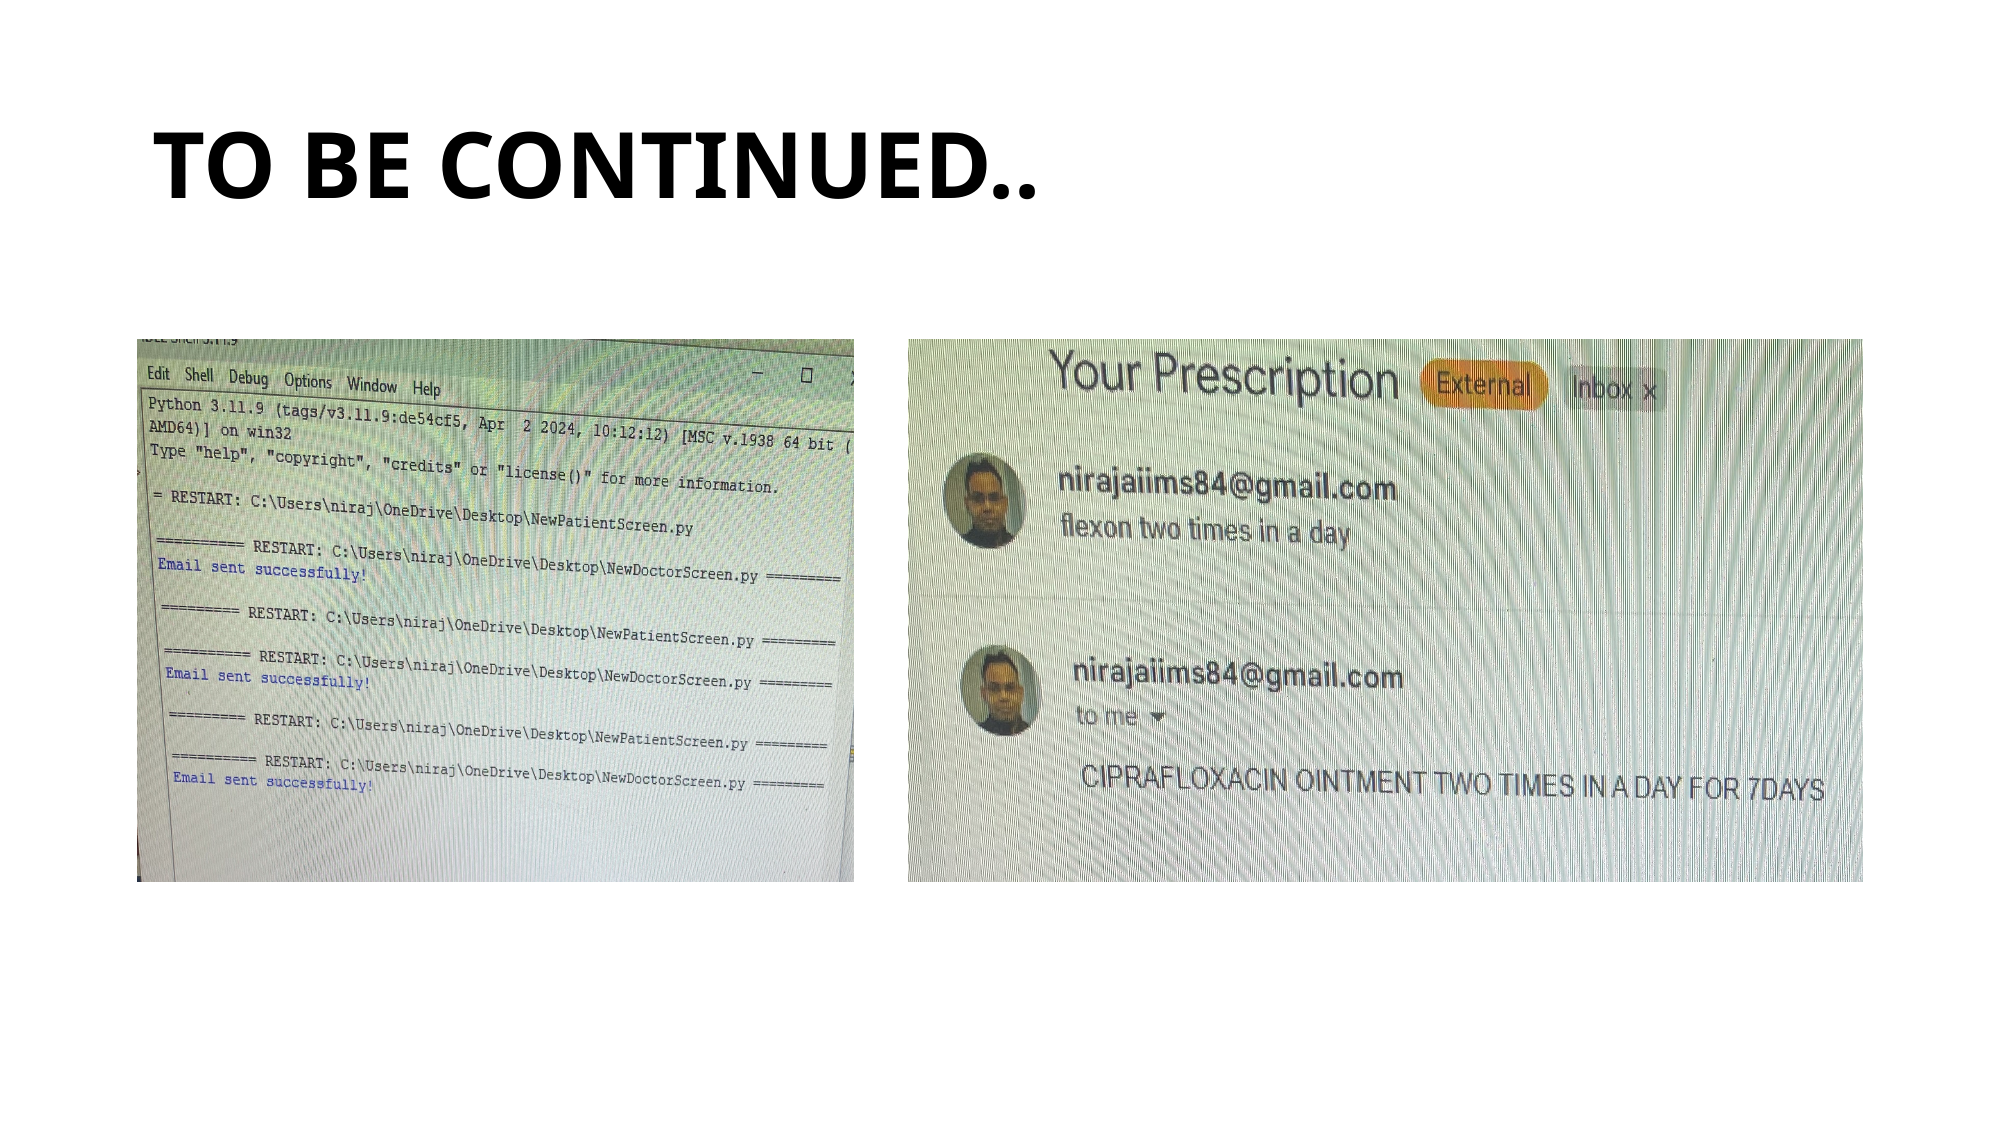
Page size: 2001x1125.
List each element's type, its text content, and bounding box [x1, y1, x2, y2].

picture [908, 339, 1863, 882]
title TO BE CONTINUED.. [137, 59, 1863, 278]
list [137, 339, 854, 882]
